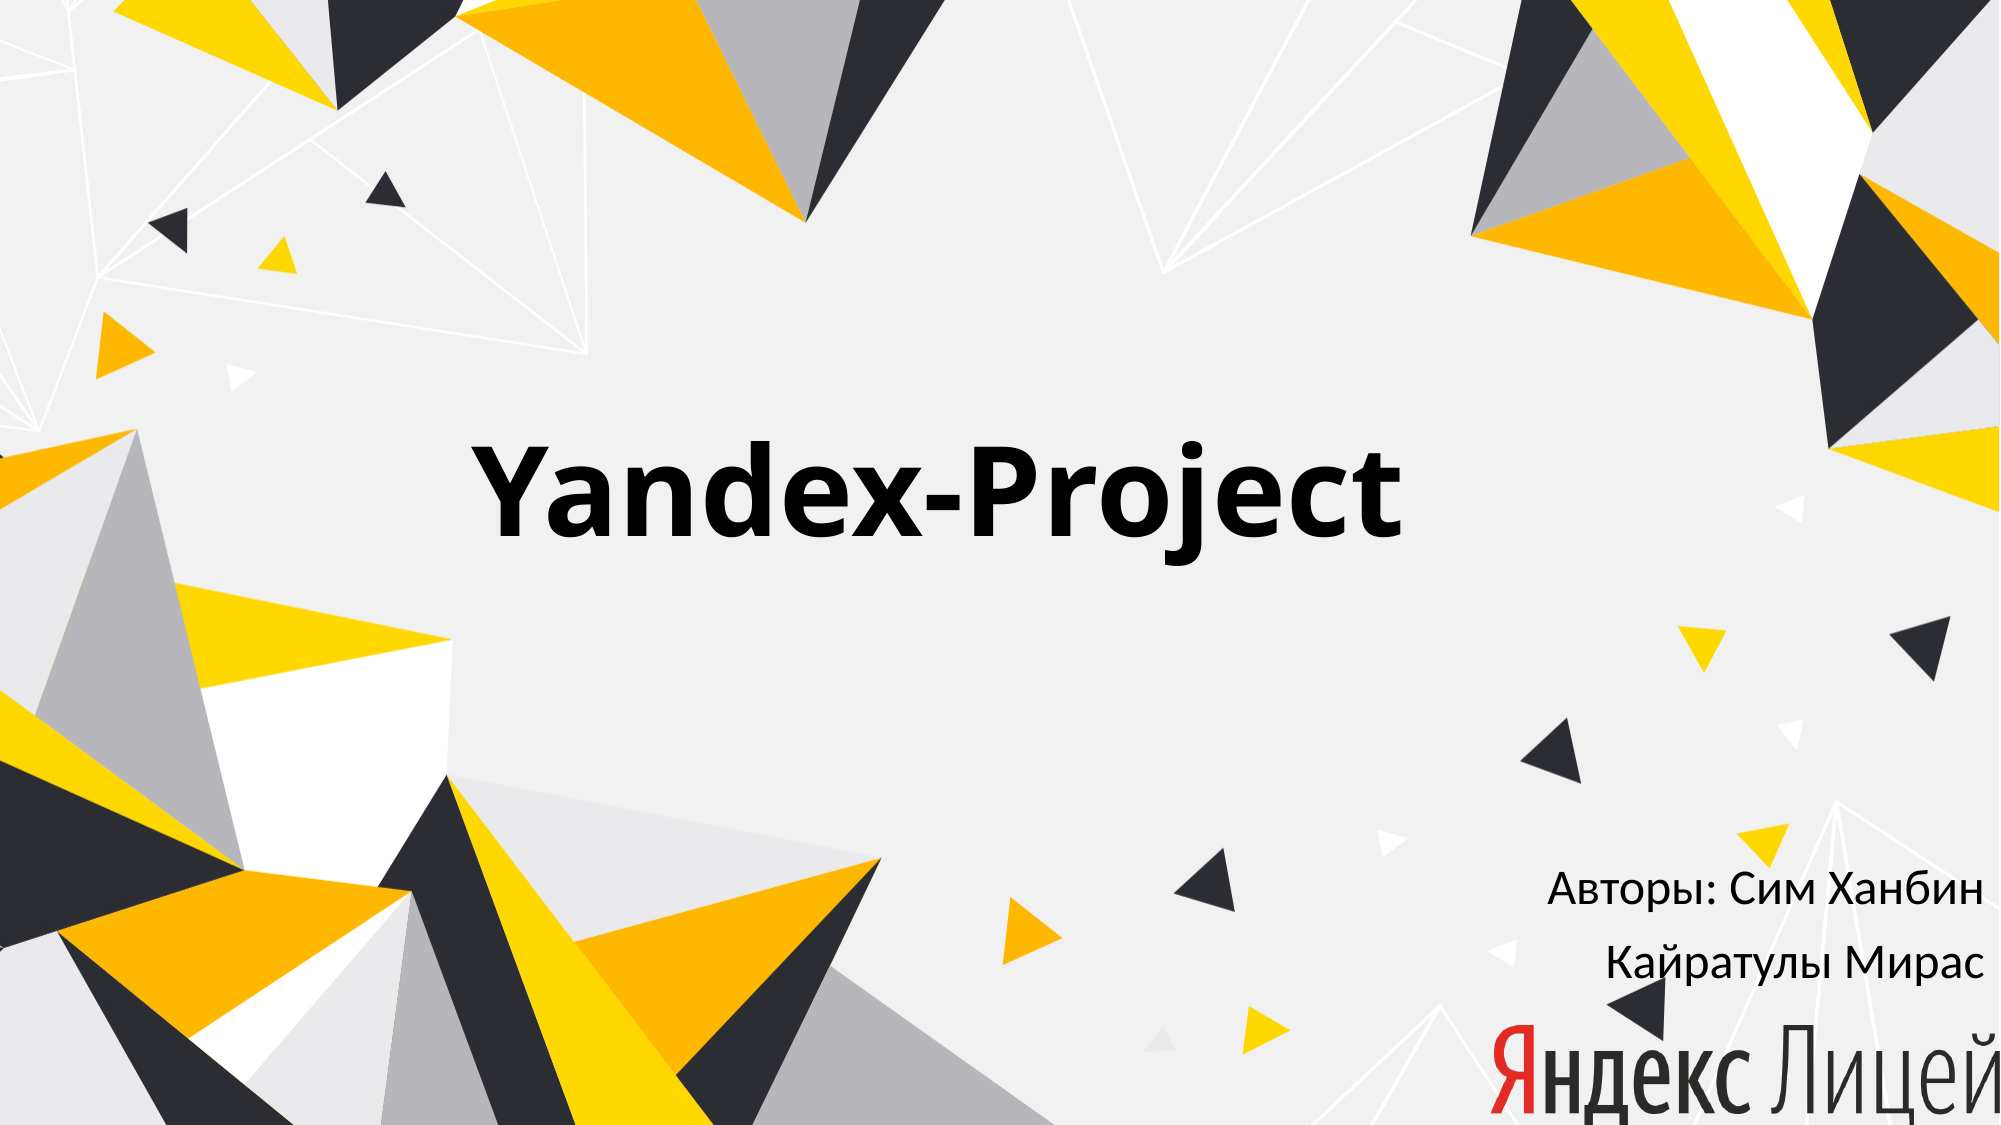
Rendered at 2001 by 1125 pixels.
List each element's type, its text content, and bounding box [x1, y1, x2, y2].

subtitle Авторы: Сим Ханбин Кайратулы Мирас [500, 853, 2000, 1125]
picture [0, 0, 2000, 1125]
picture [1489, 1025, 2000, 1125]
title Yandex-Project [188, 179, 1689, 572]
